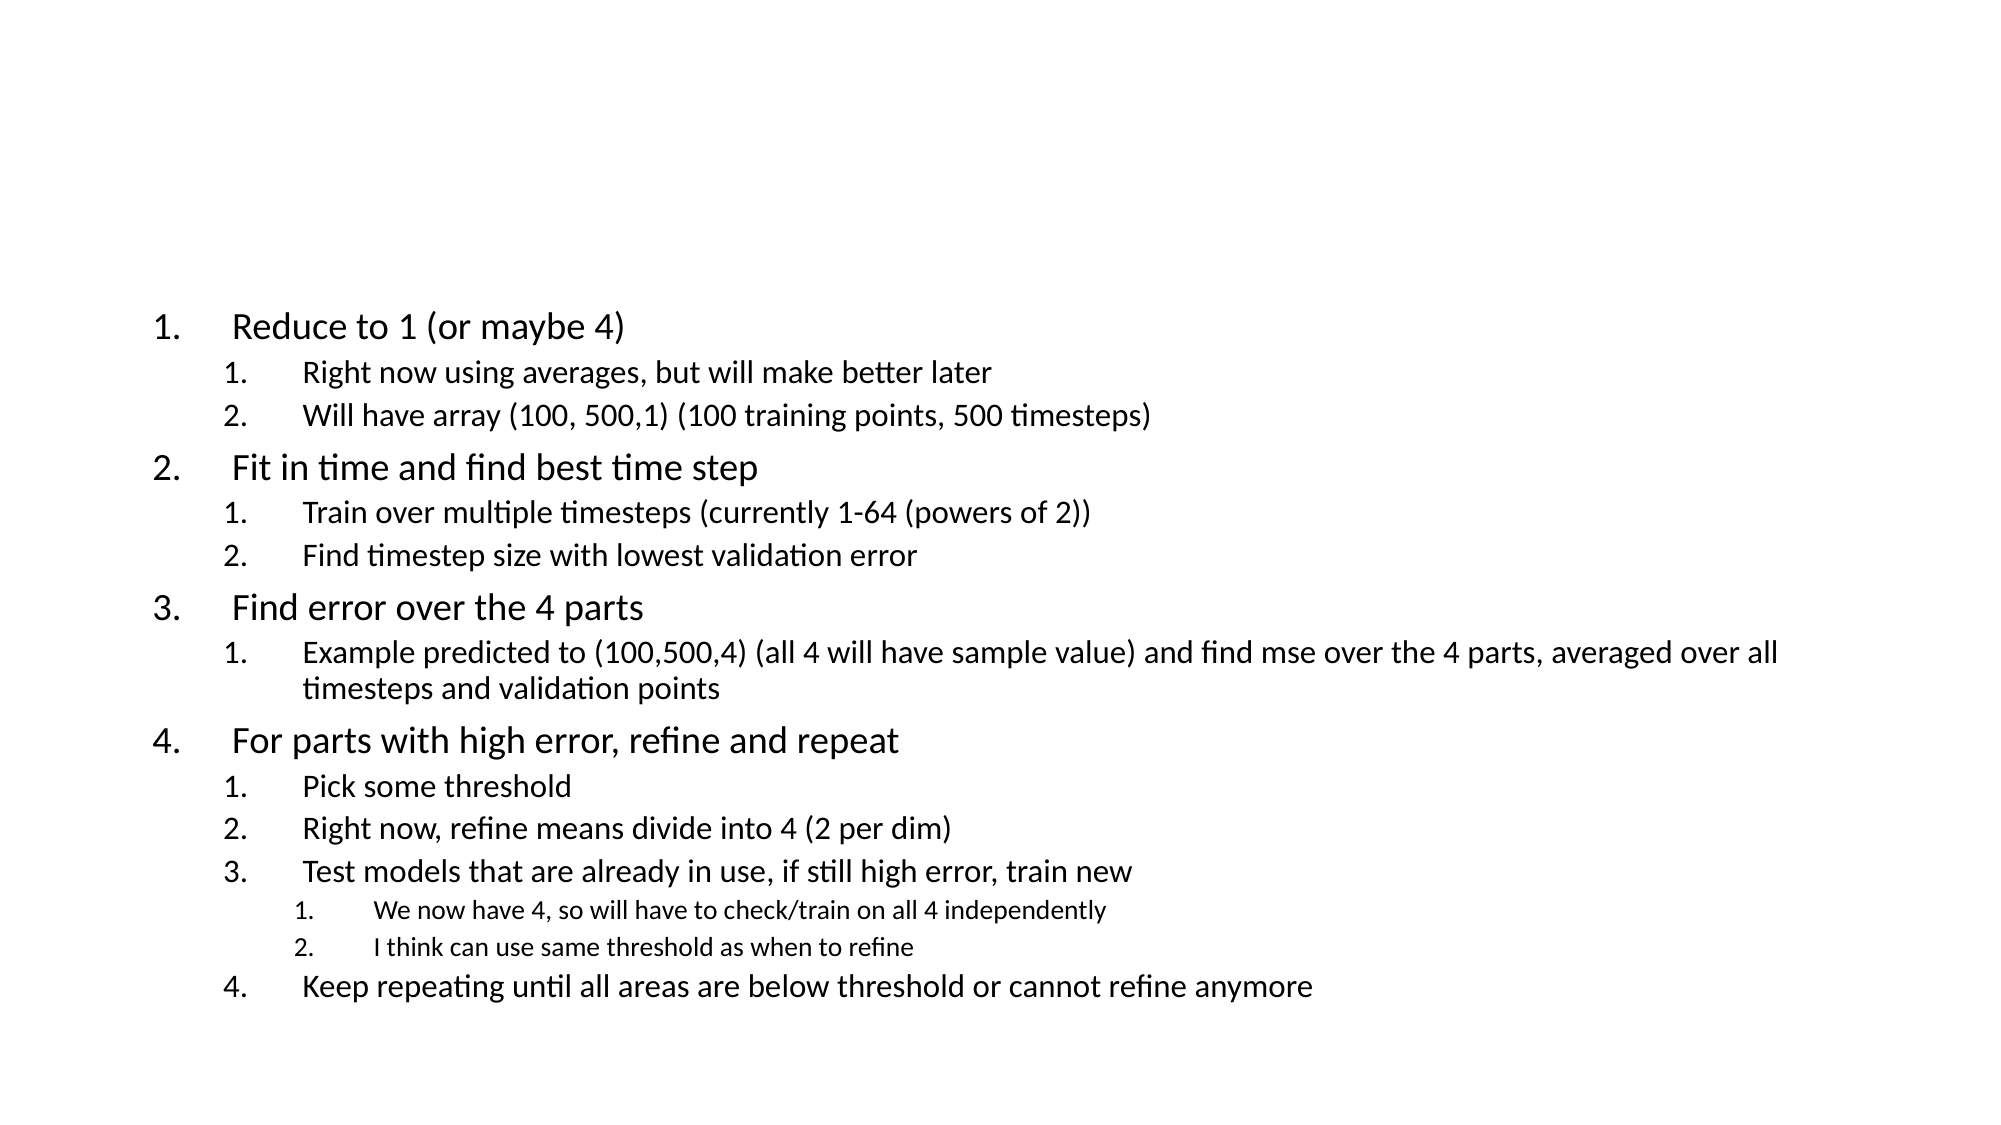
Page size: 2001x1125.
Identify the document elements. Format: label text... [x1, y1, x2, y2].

list Reduce to 1 (or maybe 4) Right now using averages, but will make better later Will have array (100, 500,1) (100 training points, 500 timesteps) Fit in time and find best time step Train over multiple timesteps (currently 1-64 (powers of 2)) Find timestep size with lowest validation error Find error over the 4 parts Example predicted to (100,500,4) (all 4 will have sample value) and find mse over the 4 parts, averaged over all timesteps and validation points For parts with high error, refine and repeat Pick some threshold Right now, refine means divide into 4 (2 per dim) Test models that are already in use, if still high error, train new We now have 4, so will have to check/train on all 4 independently I think can use same threshold as when to refine Keep repeating until all areas are below threshold or cannot refine anymore [137, 299, 1863, 1014]
